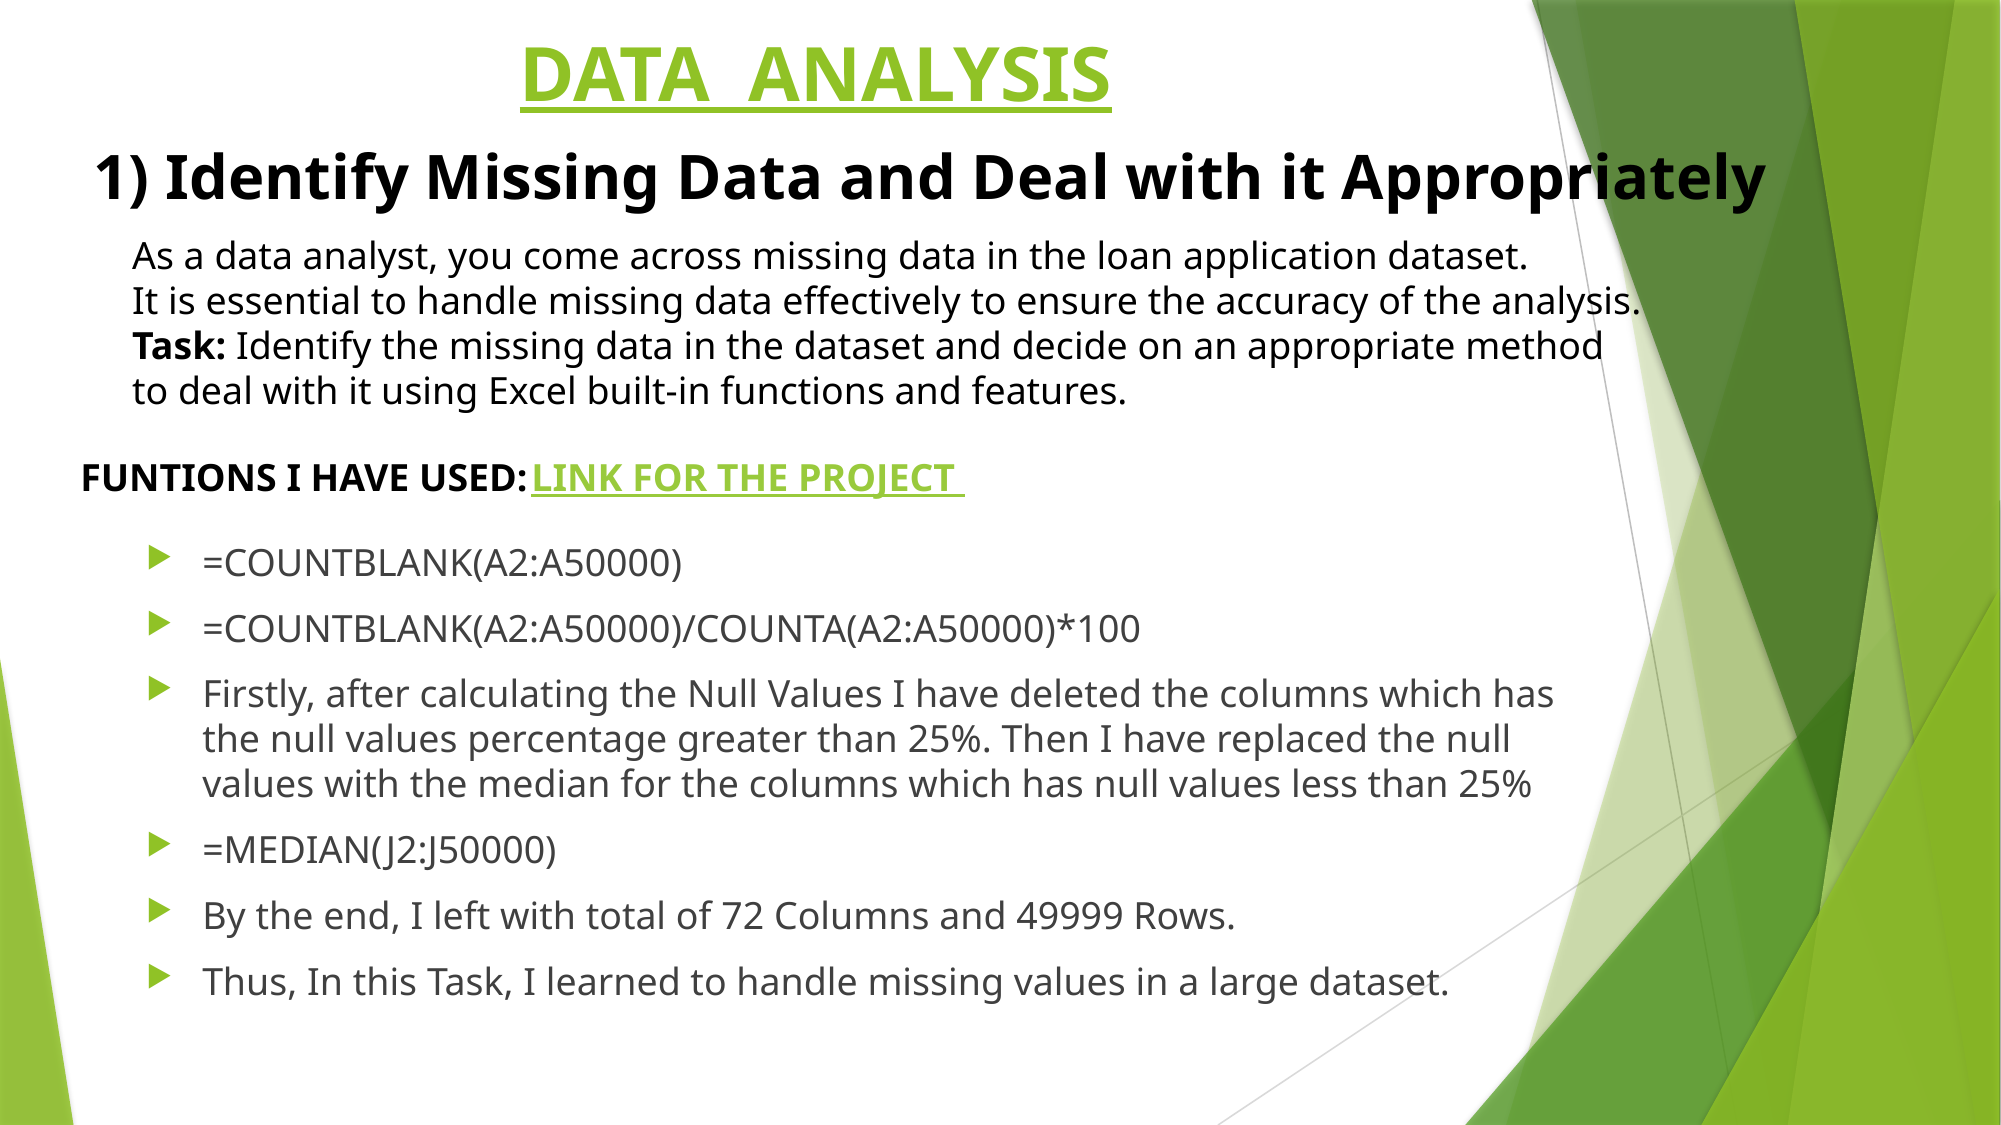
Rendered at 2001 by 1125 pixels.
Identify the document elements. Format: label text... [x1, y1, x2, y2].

text_box FUNTIONS I HAVE USED: [65, 446, 516, 506]
text_box DATA ANALYSIS [504, 19, 1915, 131]
text_box LINK FOR THE PROJECT [516, 446, 981, 512]
text_box As a data analyst, you come across missing data in the loan application dataset. It is essential to handle missing data effectively to ensure the accuracy of the analysis. Task: Identify the missing data in the dataset and decide on an appropriate method to deal with it using Excel built-in functions and features. [117, 224, 1658, 420]
title 1) Identify Missing Data and Deal with it Appropriately [78, 130, 1796, 240]
list =COUNTBLANK(A2:A50000) =COUNTBLANK(A2:A50000)/COUNTA(A2:A50000)*100 Firstly, after calculating the Null Values I have deleted the columns which has the null values percentage greater than 25%. Then I have replaced the null values with the median for the columns which has null values less than 25% =MEDIAN(J2:J50000) By the end, I left with total of 72 Columns and 49999 Rows. Thus, In this Task, I learned to handle missing values in a large dataset. [131, 531, 1592, 1030]
